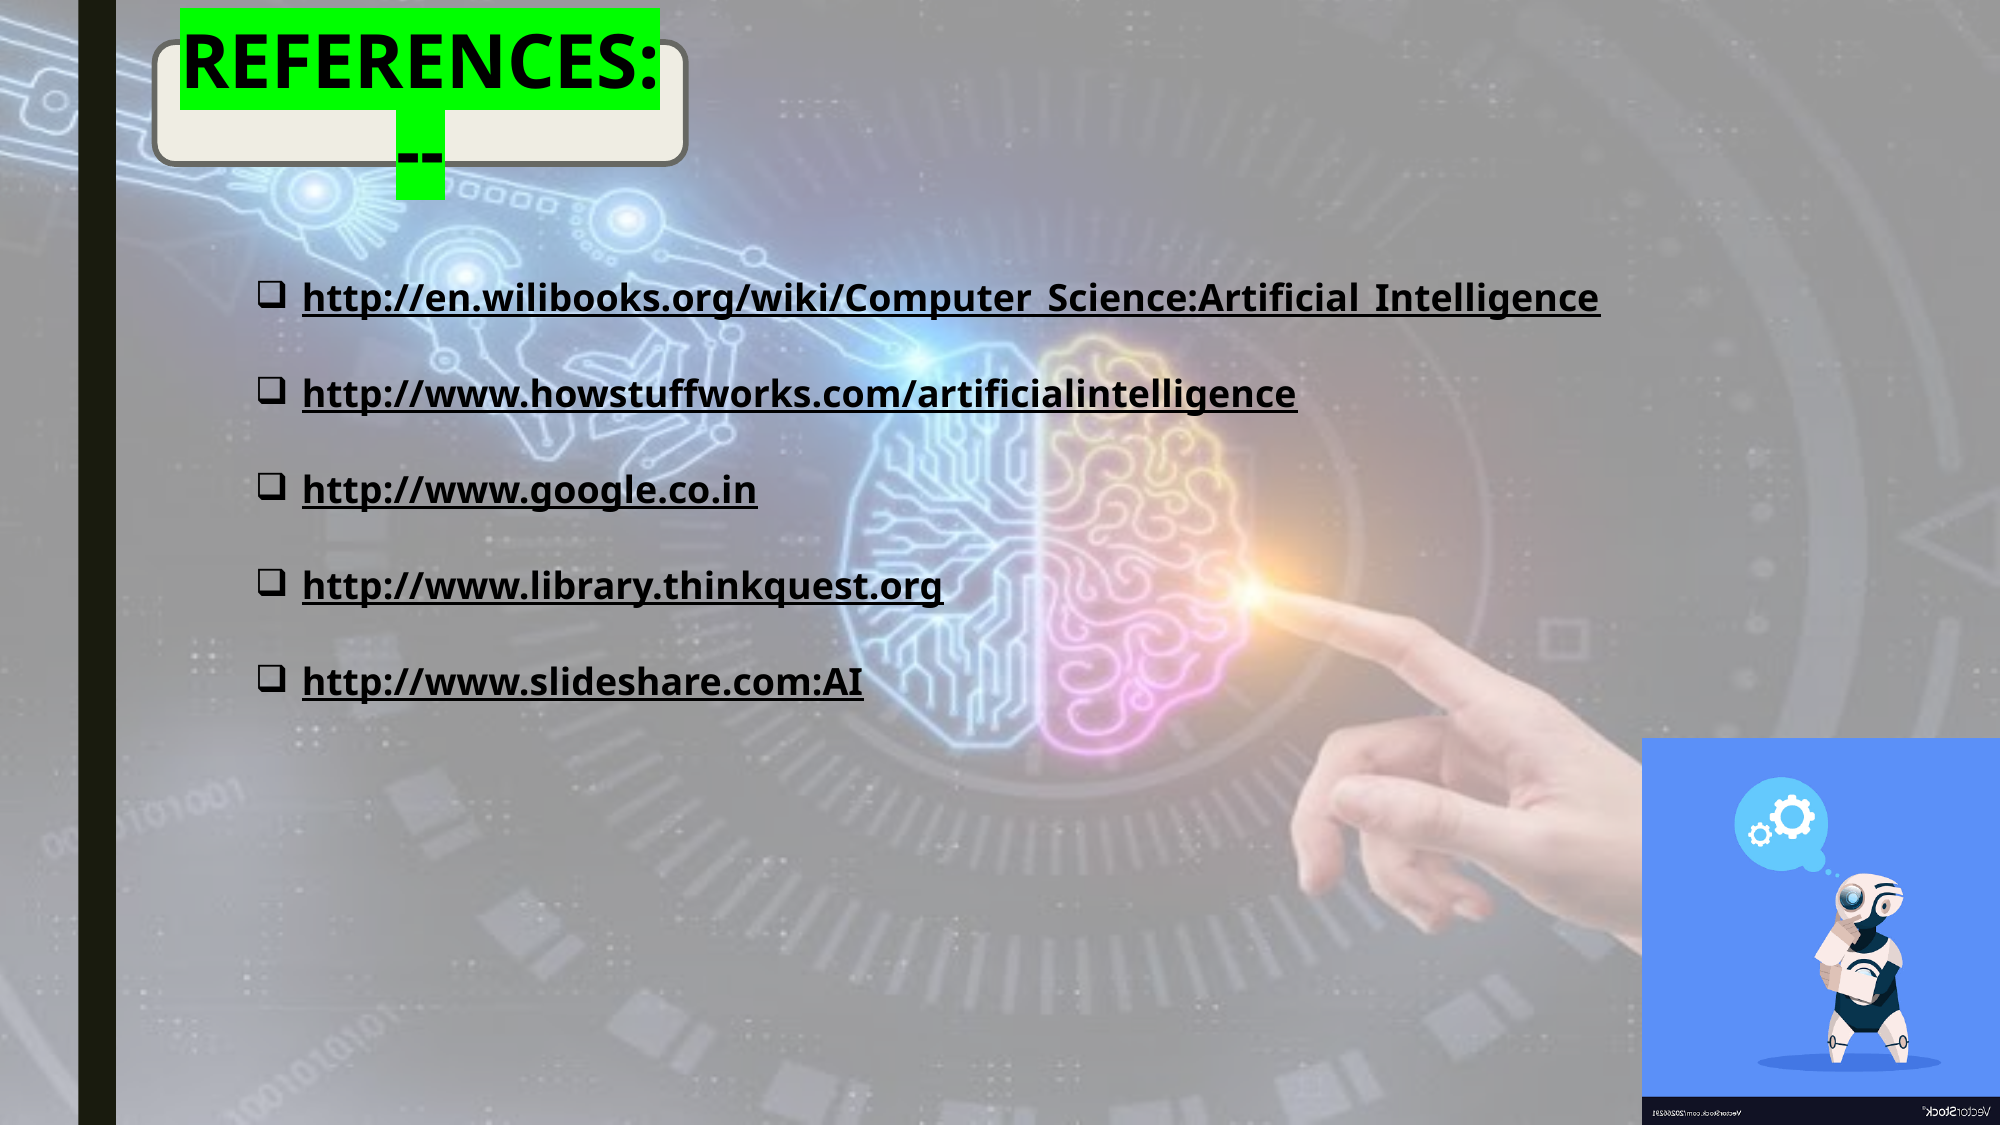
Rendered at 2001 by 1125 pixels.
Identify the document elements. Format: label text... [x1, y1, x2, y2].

picture [1642, 738, 2000, 1125]
text_box REFERENCES:-- [151, 39, 689, 167]
text_box http://en.wilibooks.org/wiki/Computer_Science:Artificial_Intelligence http://www.howstuffworks.com/artificialintelligence http://www.google.co.in http://www.library.thinkquest.org http://www.slideshare.com:AI [240, 266, 1883, 762]
